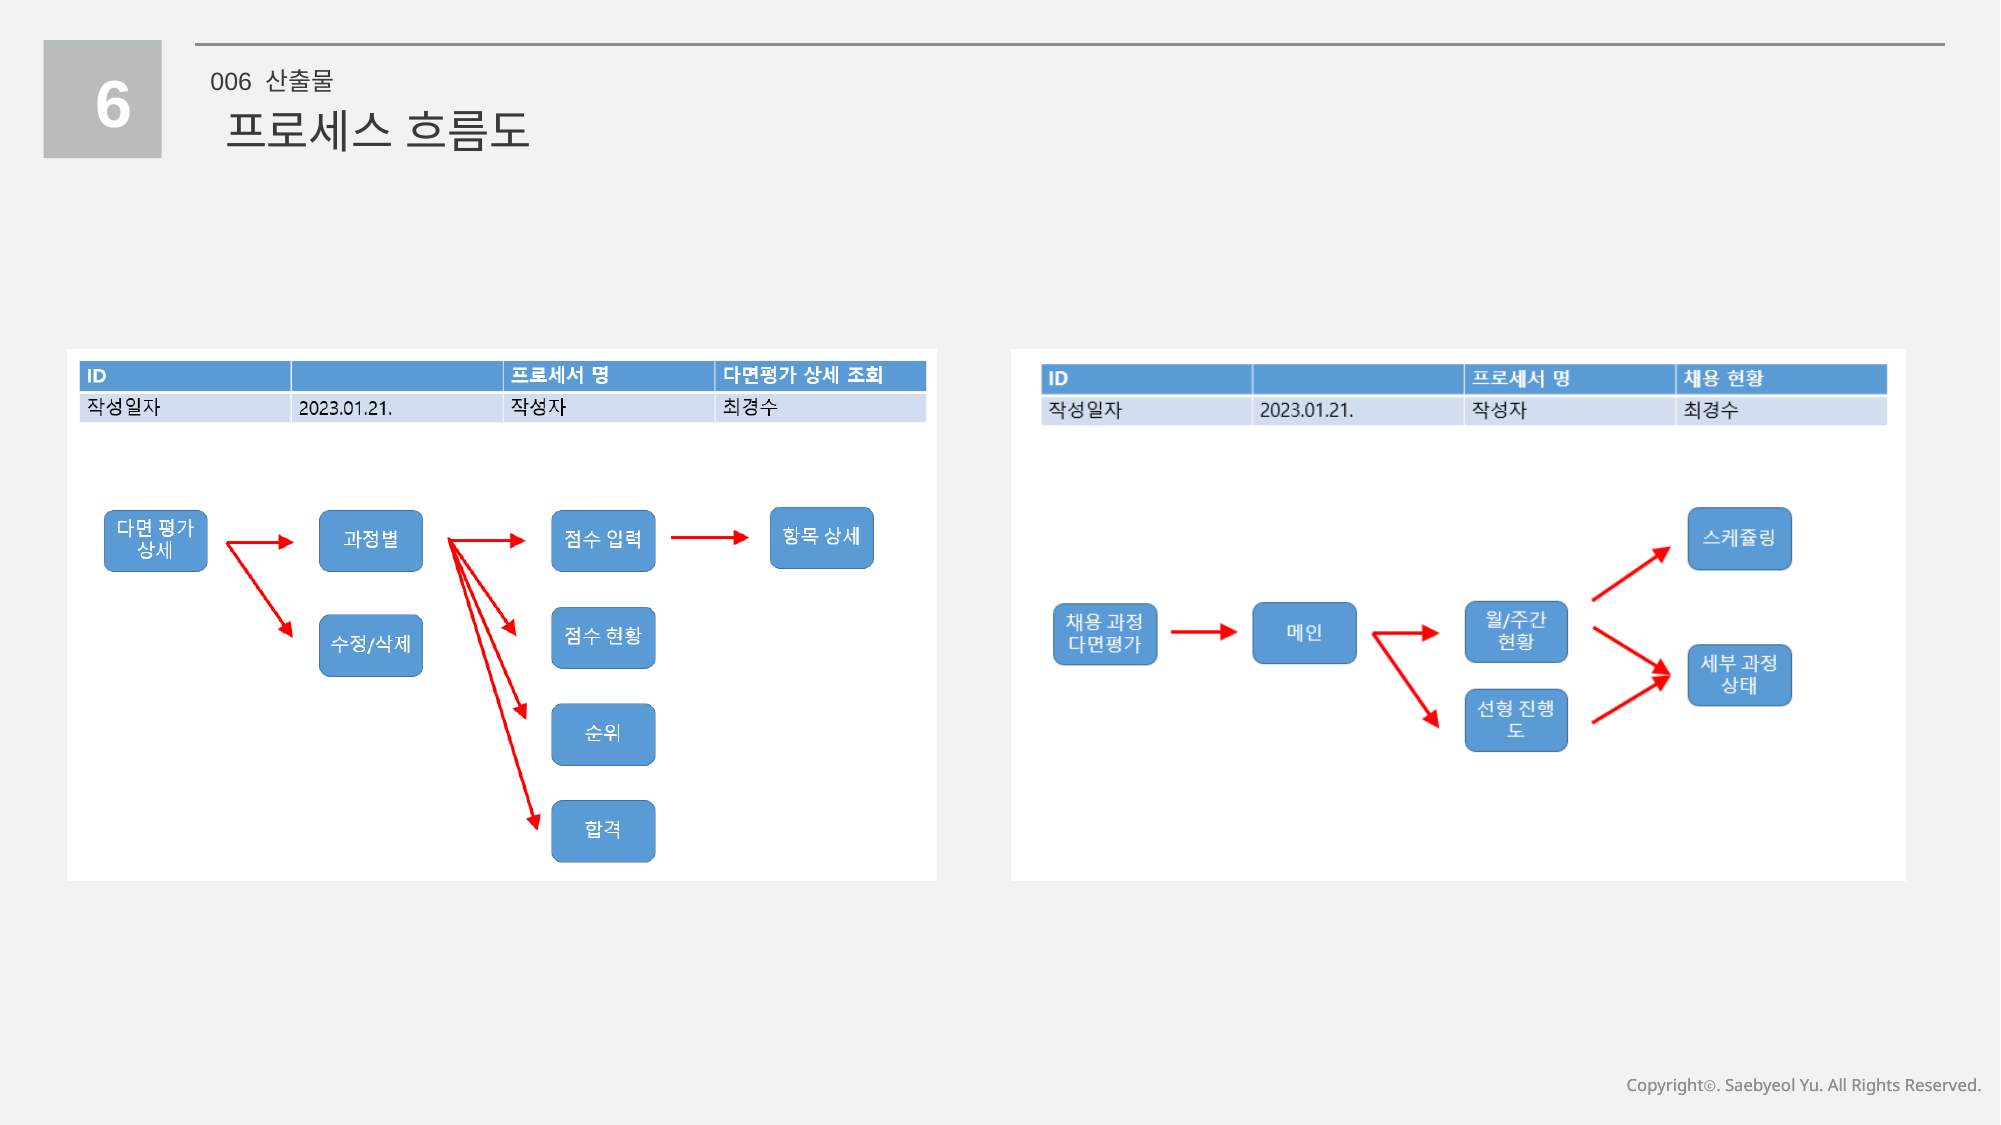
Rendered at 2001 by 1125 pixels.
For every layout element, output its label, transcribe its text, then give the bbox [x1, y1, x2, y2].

text_box 6 [80, 52, 123, 148]
picture [1011, 349, 1906, 881]
text_box Copyrightⓒ. Saebyeol Yu. All Rights Reserved. [1611, 1067, 1998, 1102]
text_box [42, 39, 163, 159]
picture [67, 349, 937, 881]
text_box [194, 57, 563, 167]
